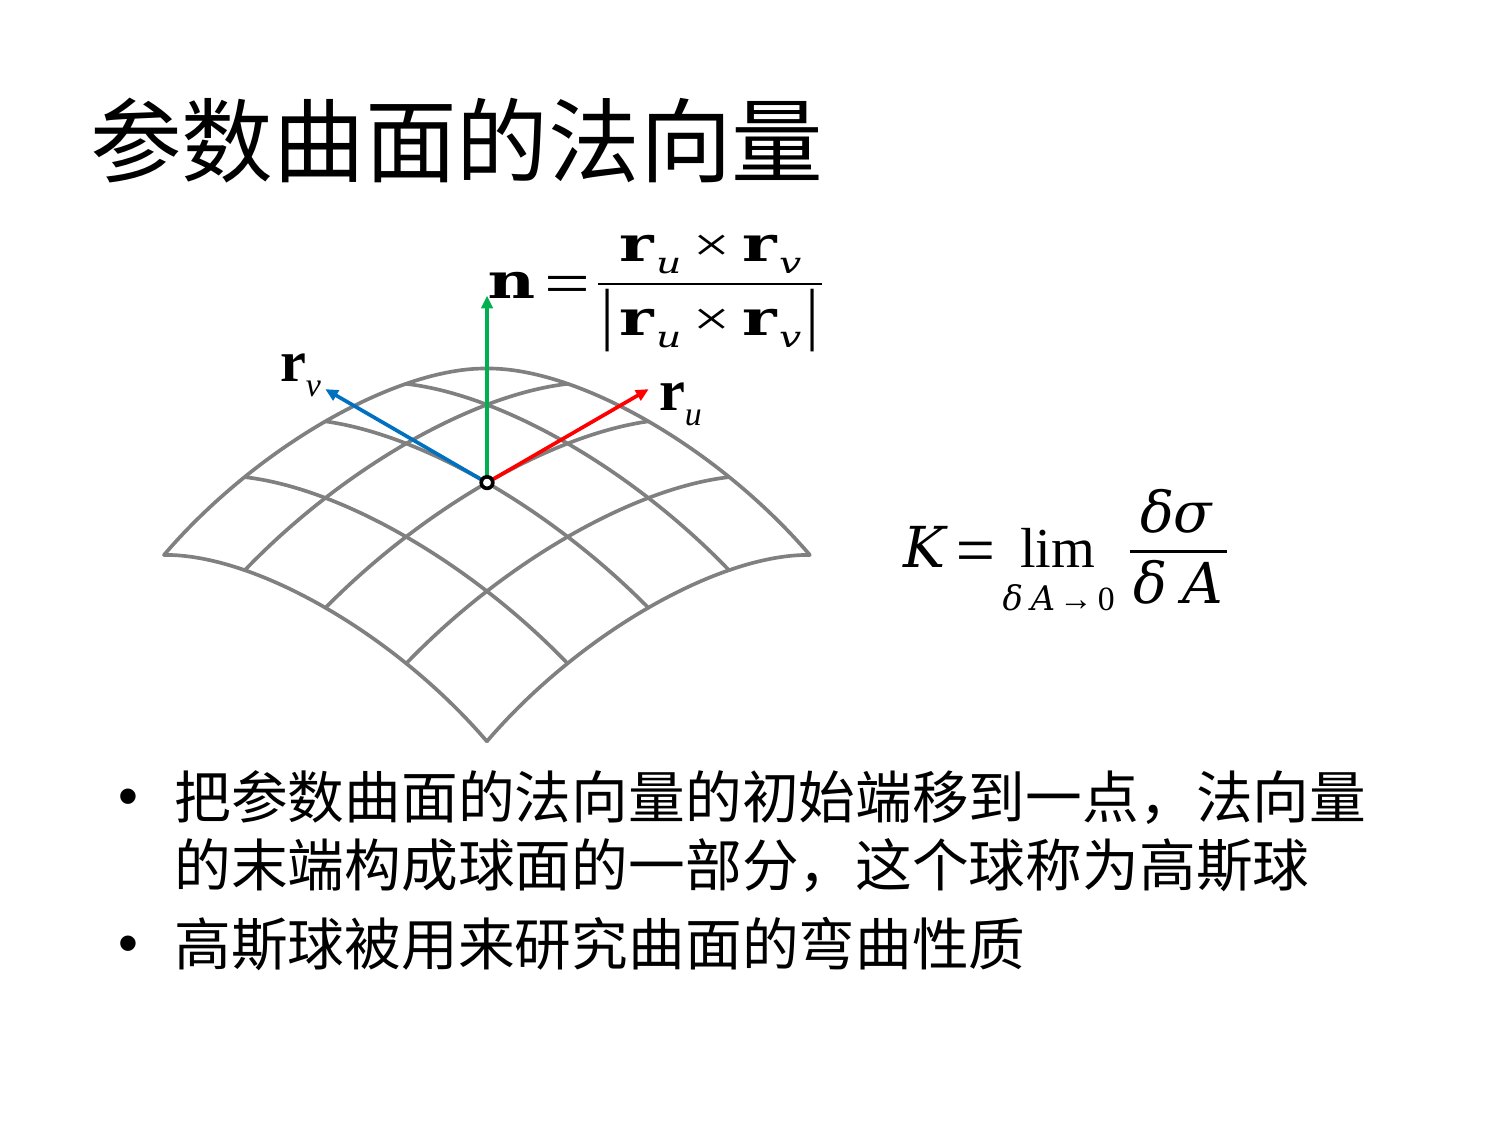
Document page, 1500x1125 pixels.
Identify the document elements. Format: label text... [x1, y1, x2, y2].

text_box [163, 295, 811, 742]
list 把参数曲面的法向量的初始端移到一点，法向量的末端构成球面的一部分，这个球称为高斯球 高斯球被用来研究曲面的弯曲性质 [103, 754, 1397, 1014]
title 参数曲面的法向量 [75, 45, 1425, 233]
